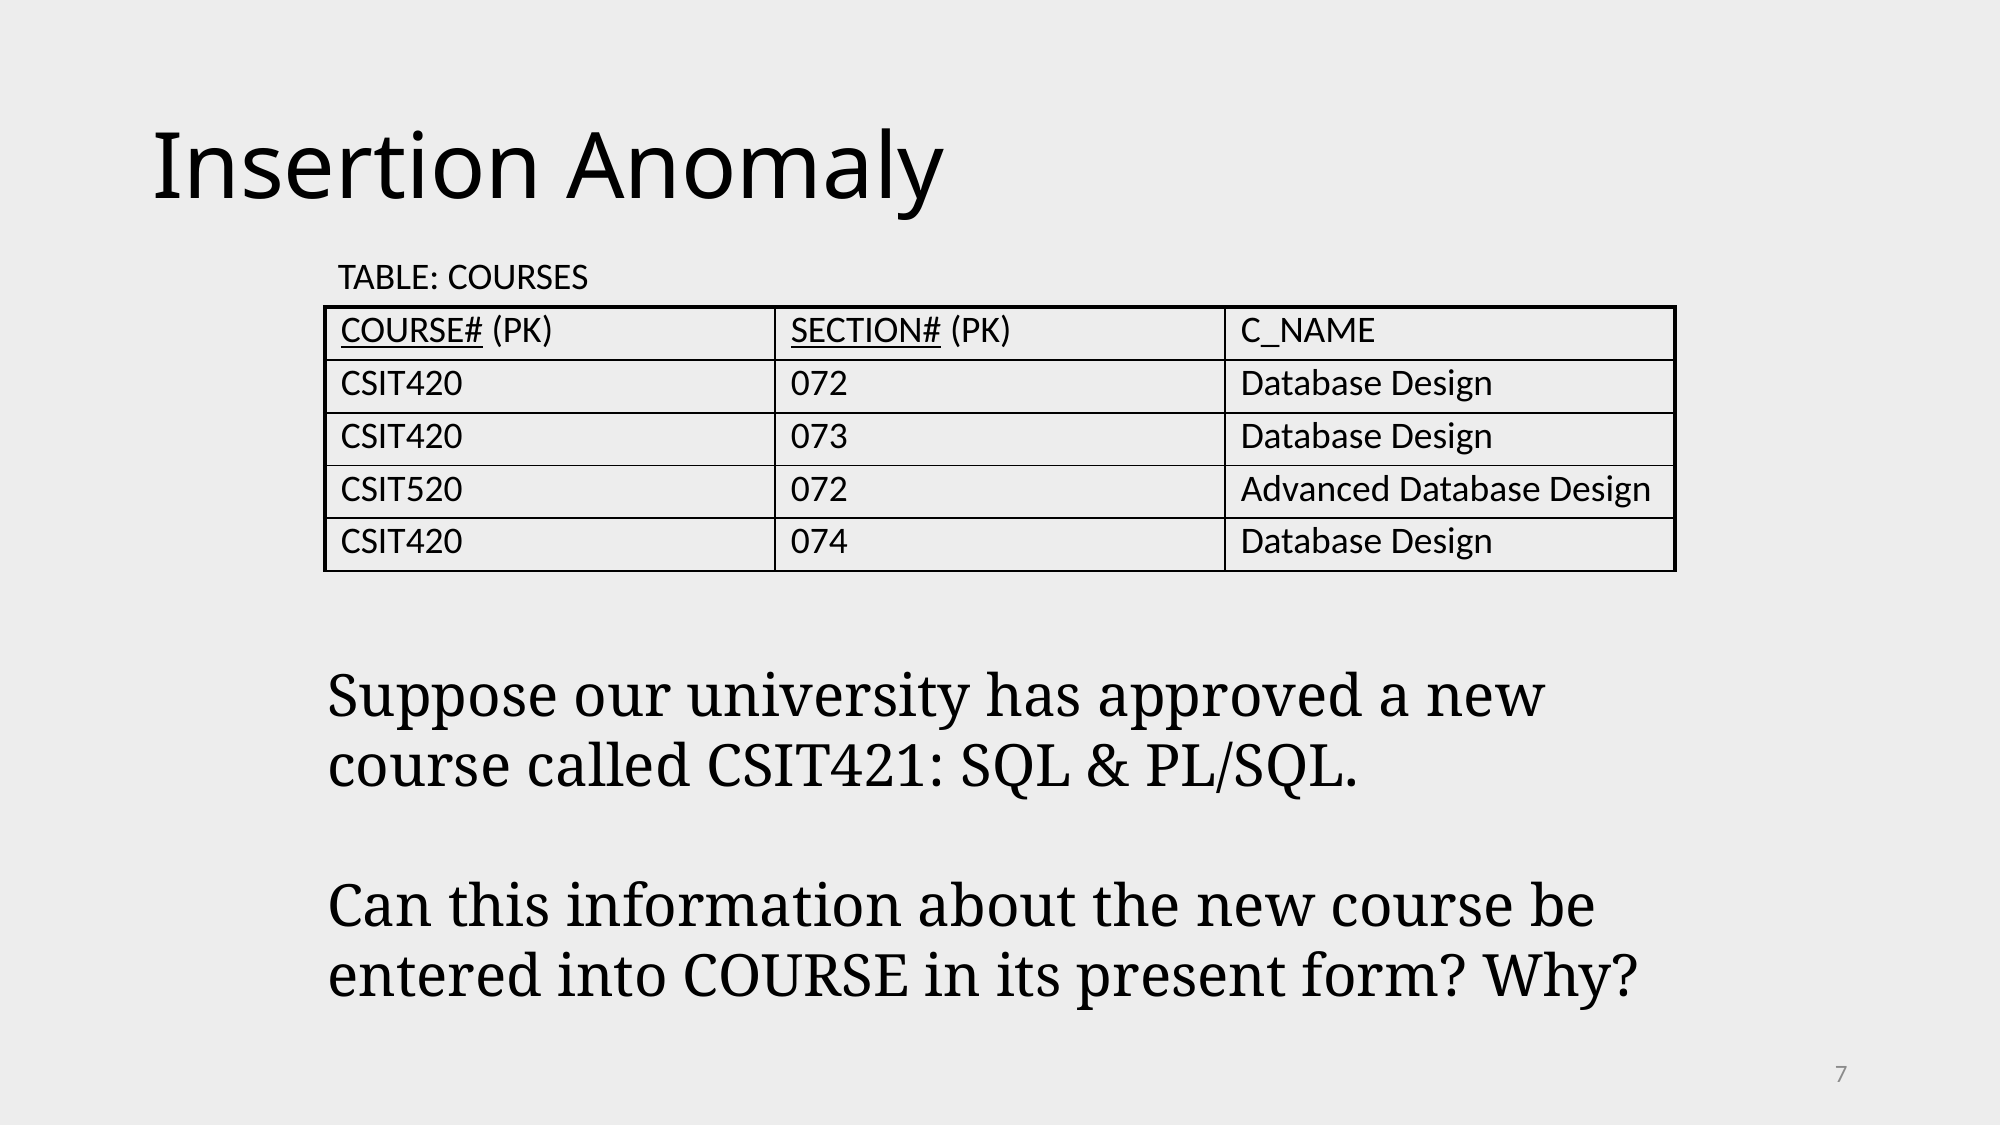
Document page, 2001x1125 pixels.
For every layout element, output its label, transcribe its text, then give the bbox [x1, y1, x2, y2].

table_header C_NAME [1226, 309, 1673, 359]
slide_number 7 [1412, 1042, 1863, 1103]
title Insertion Anomaly [137, 59, 1863, 278]
table_cell Advanced Database Design [1226, 466, 1673, 517]
table_cell 074 [776, 519, 1224, 570]
table_cell Database Design [1226, 414, 1673, 465]
table_cell 072 [776, 466, 1224, 517]
table_cell CSIT420 [327, 519, 774, 570]
table_cell CSIT420 [327, 361, 774, 412]
table_cell CSIT420 [327, 414, 774, 465]
table_cell Database Design [1226, 361, 1673, 412]
text_box Suppose our university has approved a new course called CSIT421: SQL & PL/SQL. Can this information about the new course be entered into COURSE in its present form? Why? [312, 651, 1675, 1016]
table_cell 073 [776, 414, 1224, 465]
table_header COURSE# (PK) [327, 309, 774, 359]
text_box TABLE: COURSES [323, 244, 1074, 305]
table_cell Database Design [1226, 519, 1673, 570]
table_header SECTION# (PK) [776, 309, 1224, 359]
table_cell 072 [776, 361, 1224, 412]
table_cell CSIT520 [327, 466, 774, 517]
